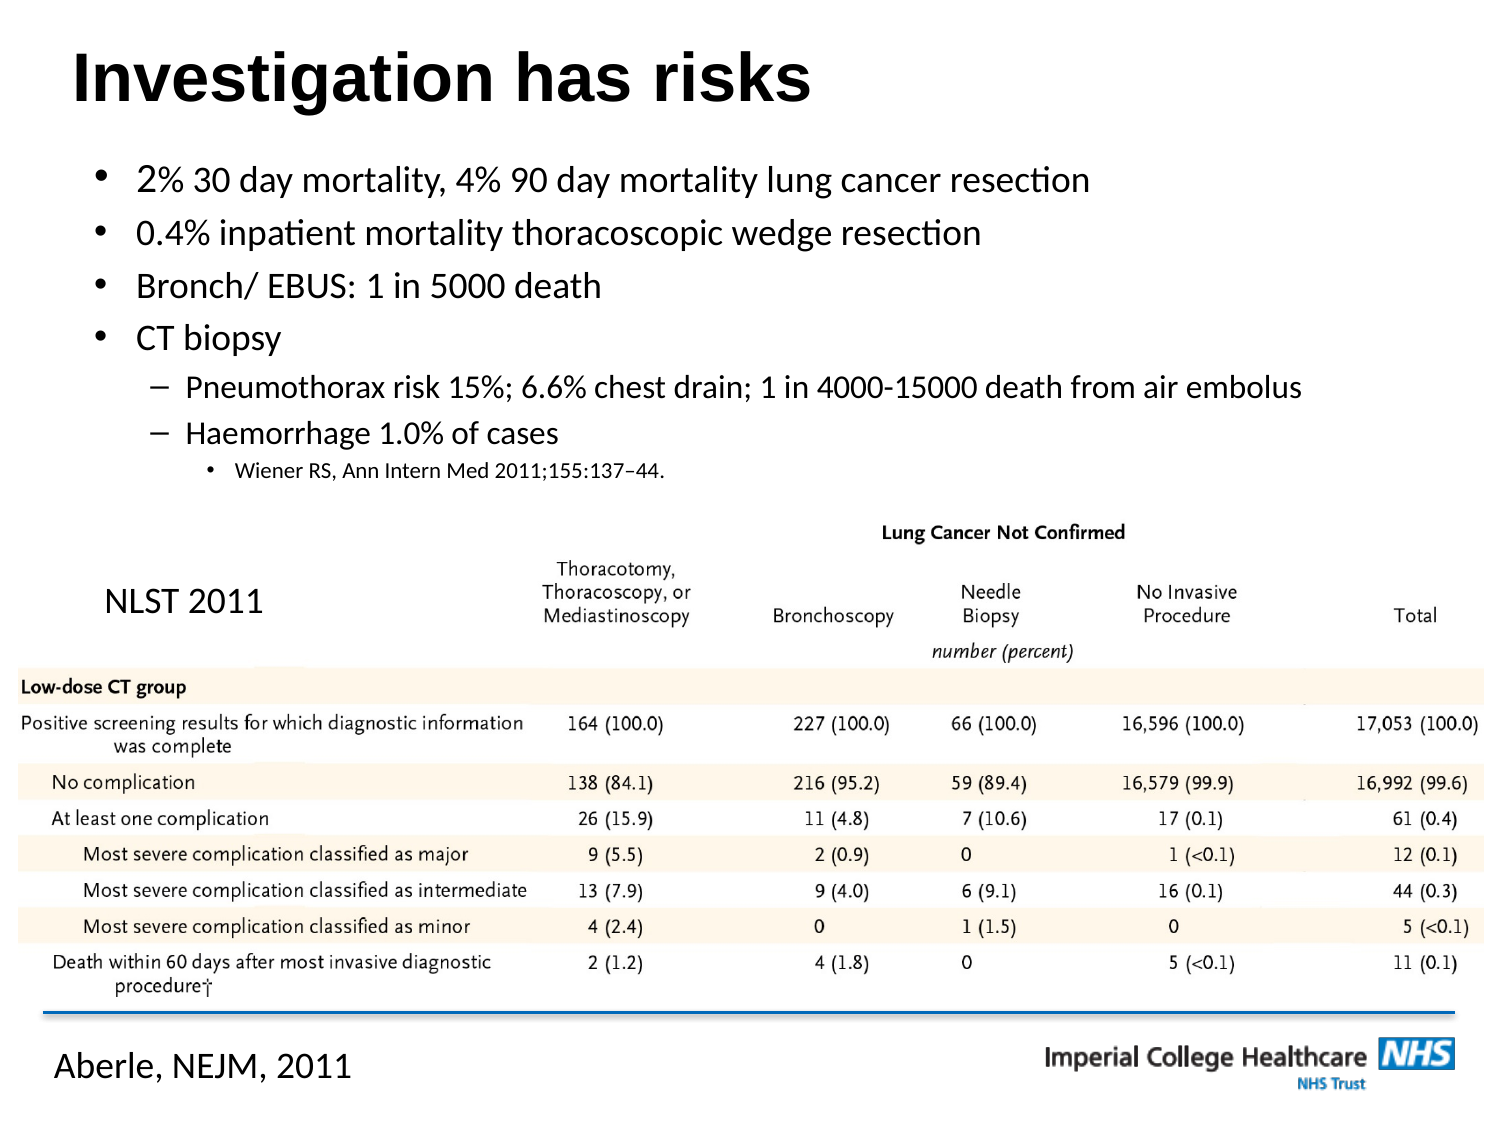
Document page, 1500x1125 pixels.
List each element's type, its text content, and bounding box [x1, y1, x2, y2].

title Investigation has risks [57, 25, 1408, 140]
text_box Aberle, NEJM, 2011 [39, 1033, 446, 1094]
picture [18, 504, 1484, 997]
list 2% 30 day mortality, 4% 90 day mortality lung cancer resection 0.4% inpatient mortality thoracoscopic wedge resection Bronch/ EBUS: 1 in 5000 death CT biopsy Pneumothorax risk 15%; 6.6% chest drain; 1 in 4000-15000 death from air embolus Haemorrhage 1.0% of cases Wiener RS, Ann Intern Med 2011;155:137–44. [79, 143, 1433, 502]
